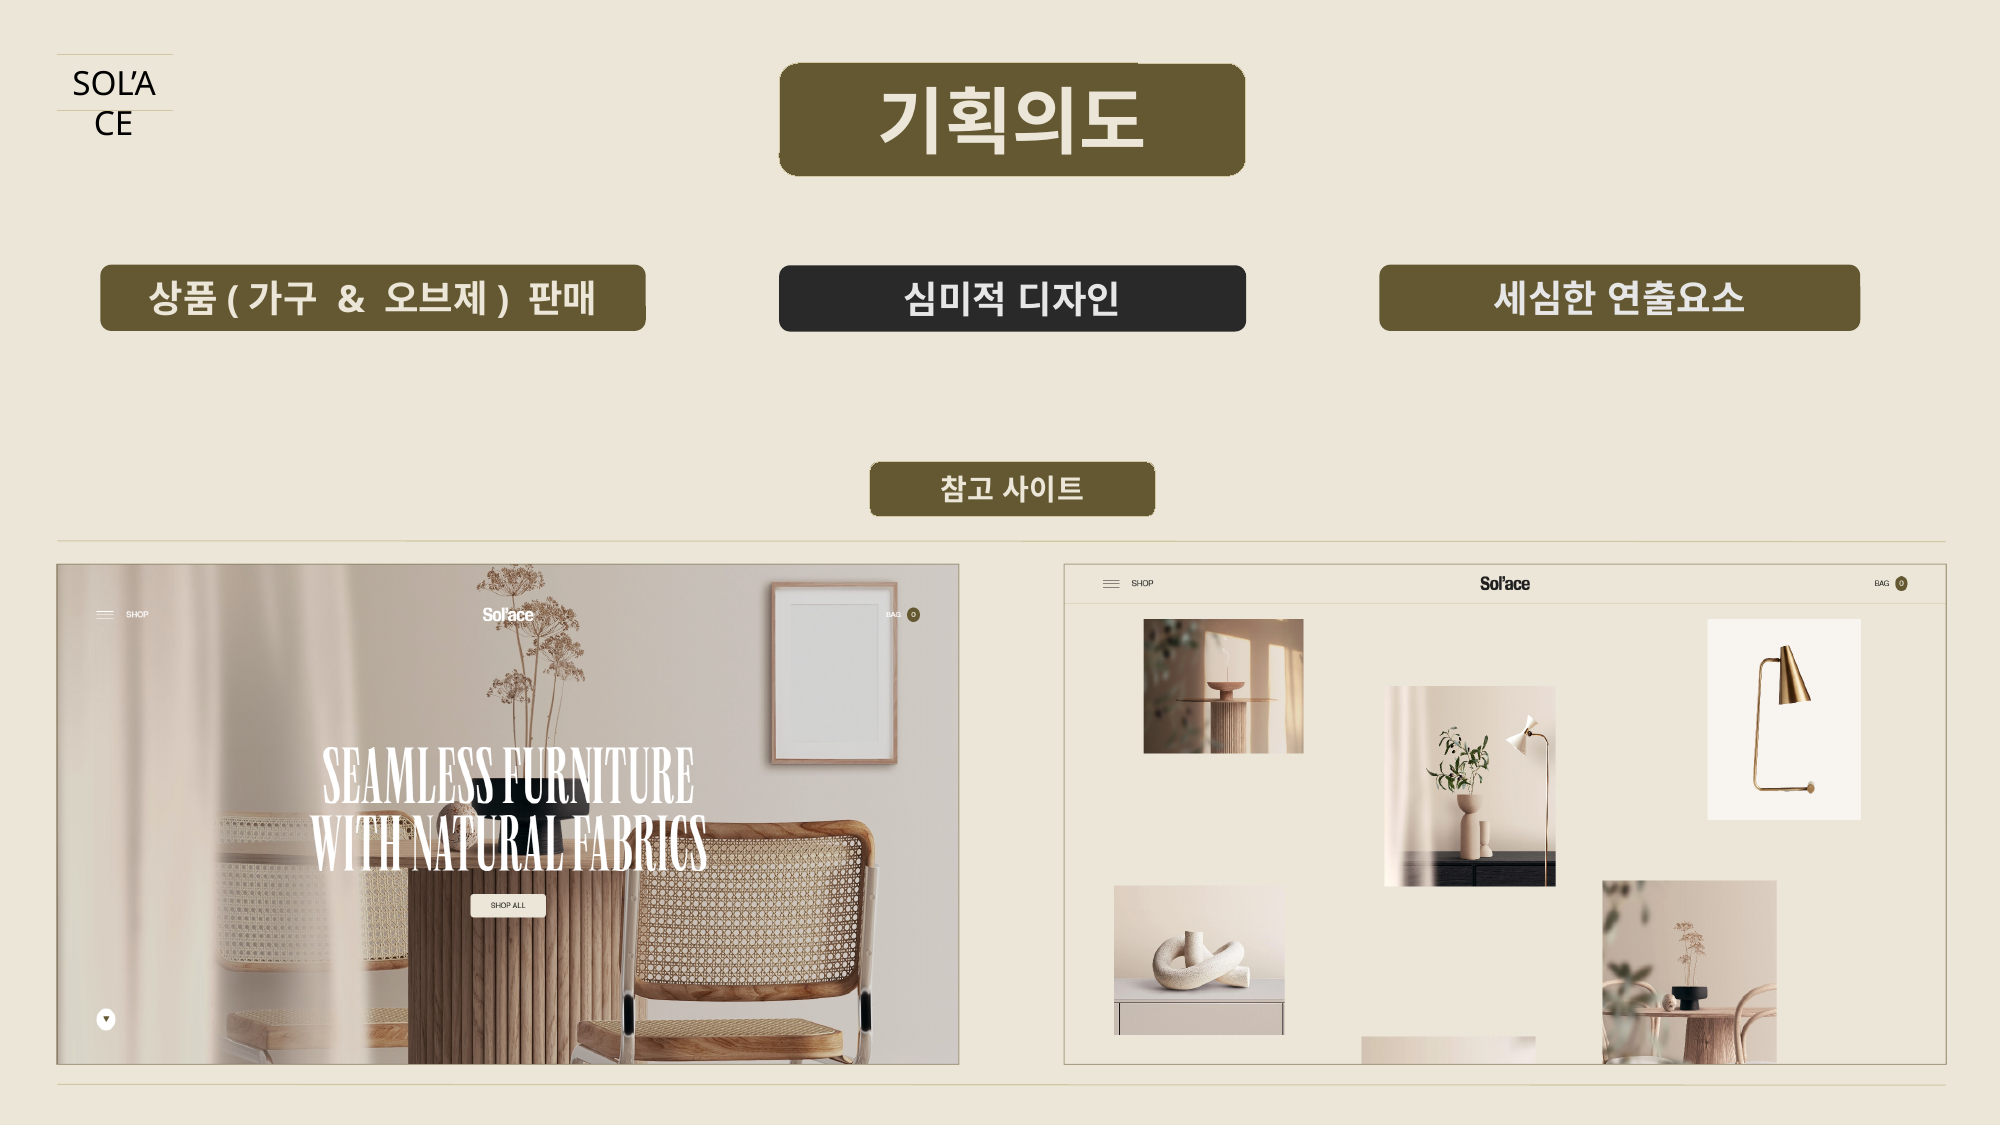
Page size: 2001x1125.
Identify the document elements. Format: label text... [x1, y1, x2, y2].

picture [1064, 564, 1946, 1064]
text_box 세심한 연출요소 [1379, 264, 1861, 331]
text_box 상품(가구 & 오브제) 판매 [100, 264, 646, 331]
text_box 참고 사이트 [869, 461, 1156, 517]
text_box 기획의도 [778, 62, 1246, 177]
text_box SOL’ACE [57, 55, 171, 110]
text_box 심미적 디자인 [779, 265, 1247, 332]
text_box SOL’ACE [57, 111, 171, 150]
picture [57, 564, 959, 1064]
